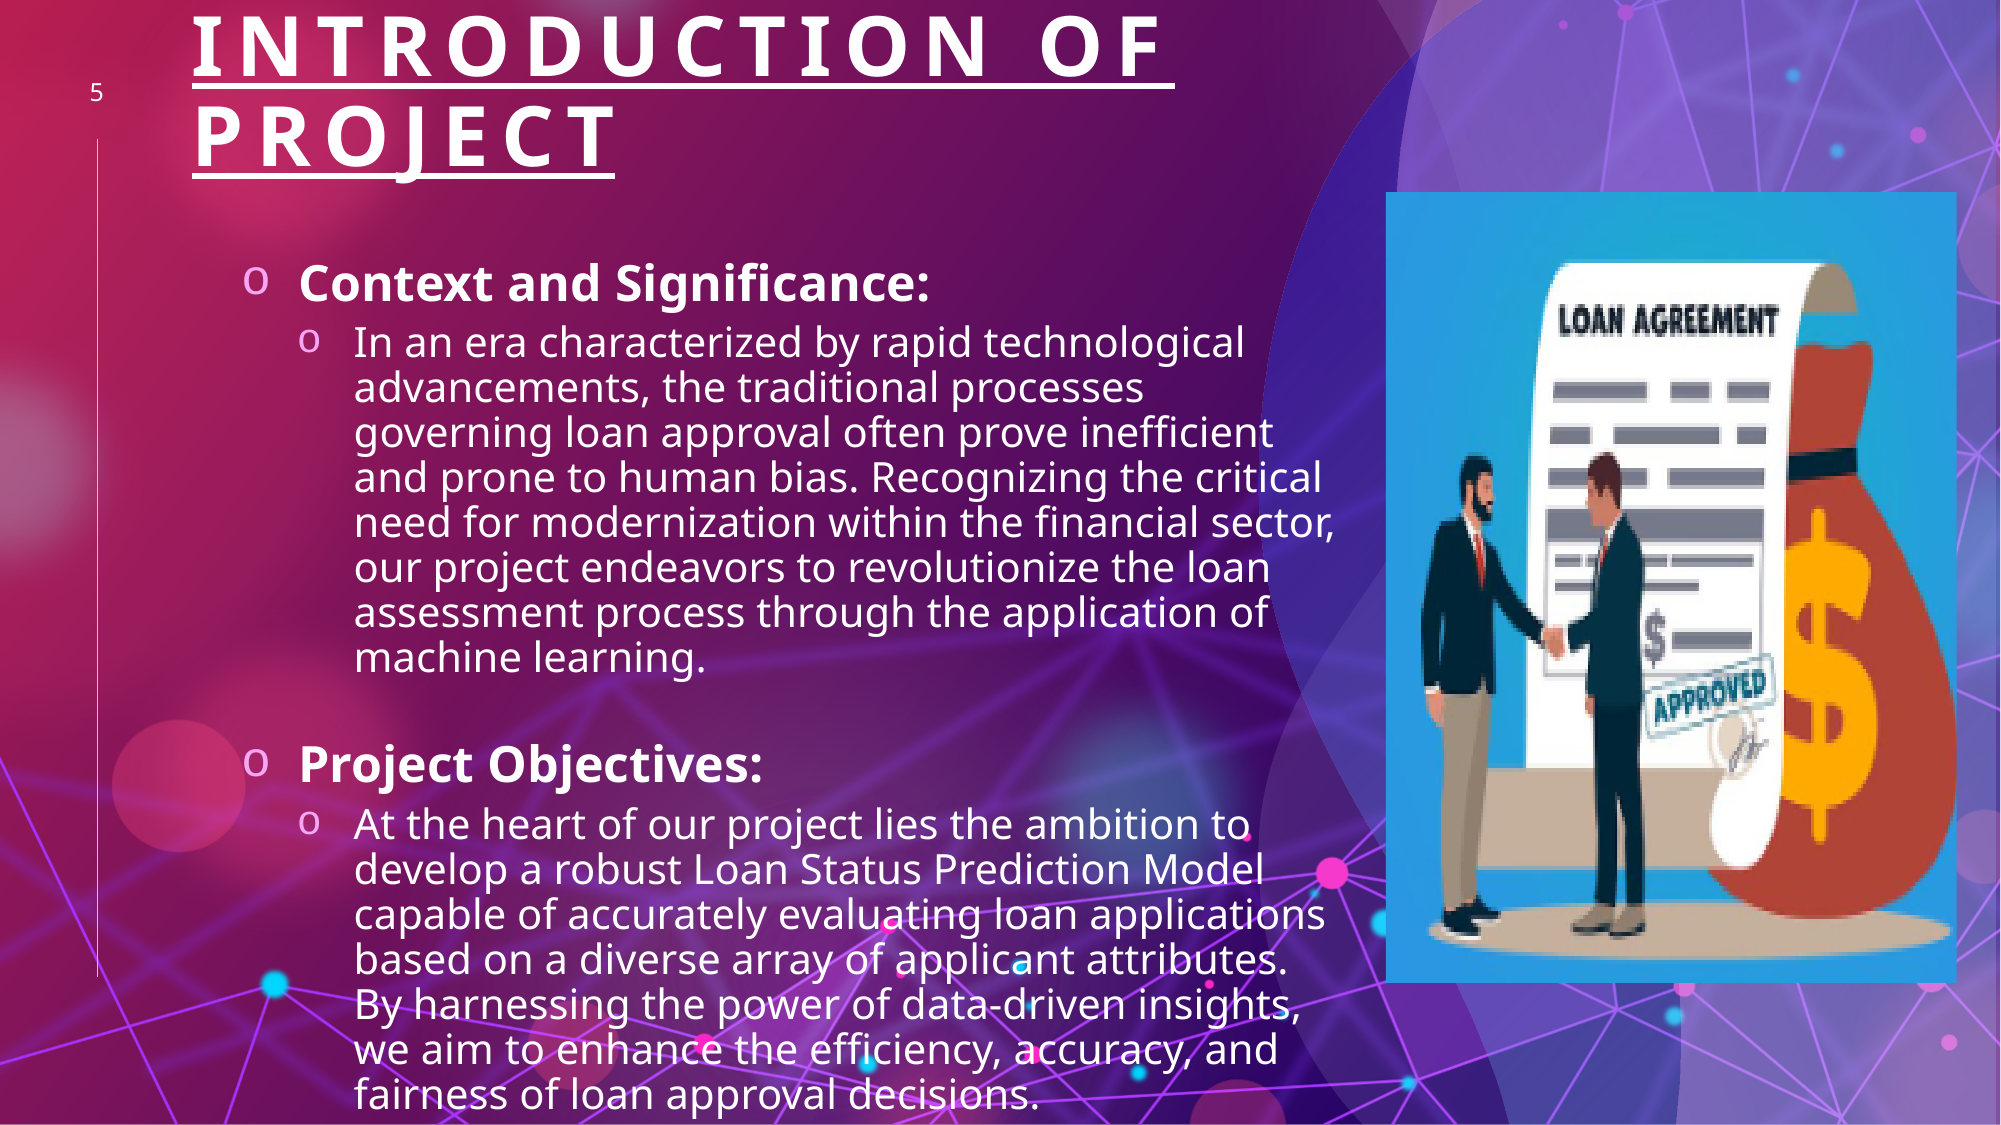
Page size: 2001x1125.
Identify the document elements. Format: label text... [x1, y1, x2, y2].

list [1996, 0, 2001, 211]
slide_number 5 [53, 67, 140, 119]
list Context and Significance: In an era characterized by rapid technological advancements, the traditional processes governing loan approval often prove inefficient and prone to human bias. Recognizing the critical need for modernization within the financial sector, our project endeavors to revolutionize the loan assessment process through the application of machine learning. Project Objectives: At the heart of our project lies the ambition to develop a robust Loan Status Prediction Model capable of accurately evaluating loan applications based on a diverse array of applicant attributes. By harnessing the power of data-driven insights, we aim to enhance the efficiency, accuracy, and fairness of loan approval decisions. [226, 214, 1355, 1102]
title Introduction of project [176, 68, 1634, 193]
picture [1385, 192, 1957, 983]
picture [0, 0, 1410, 1125]
